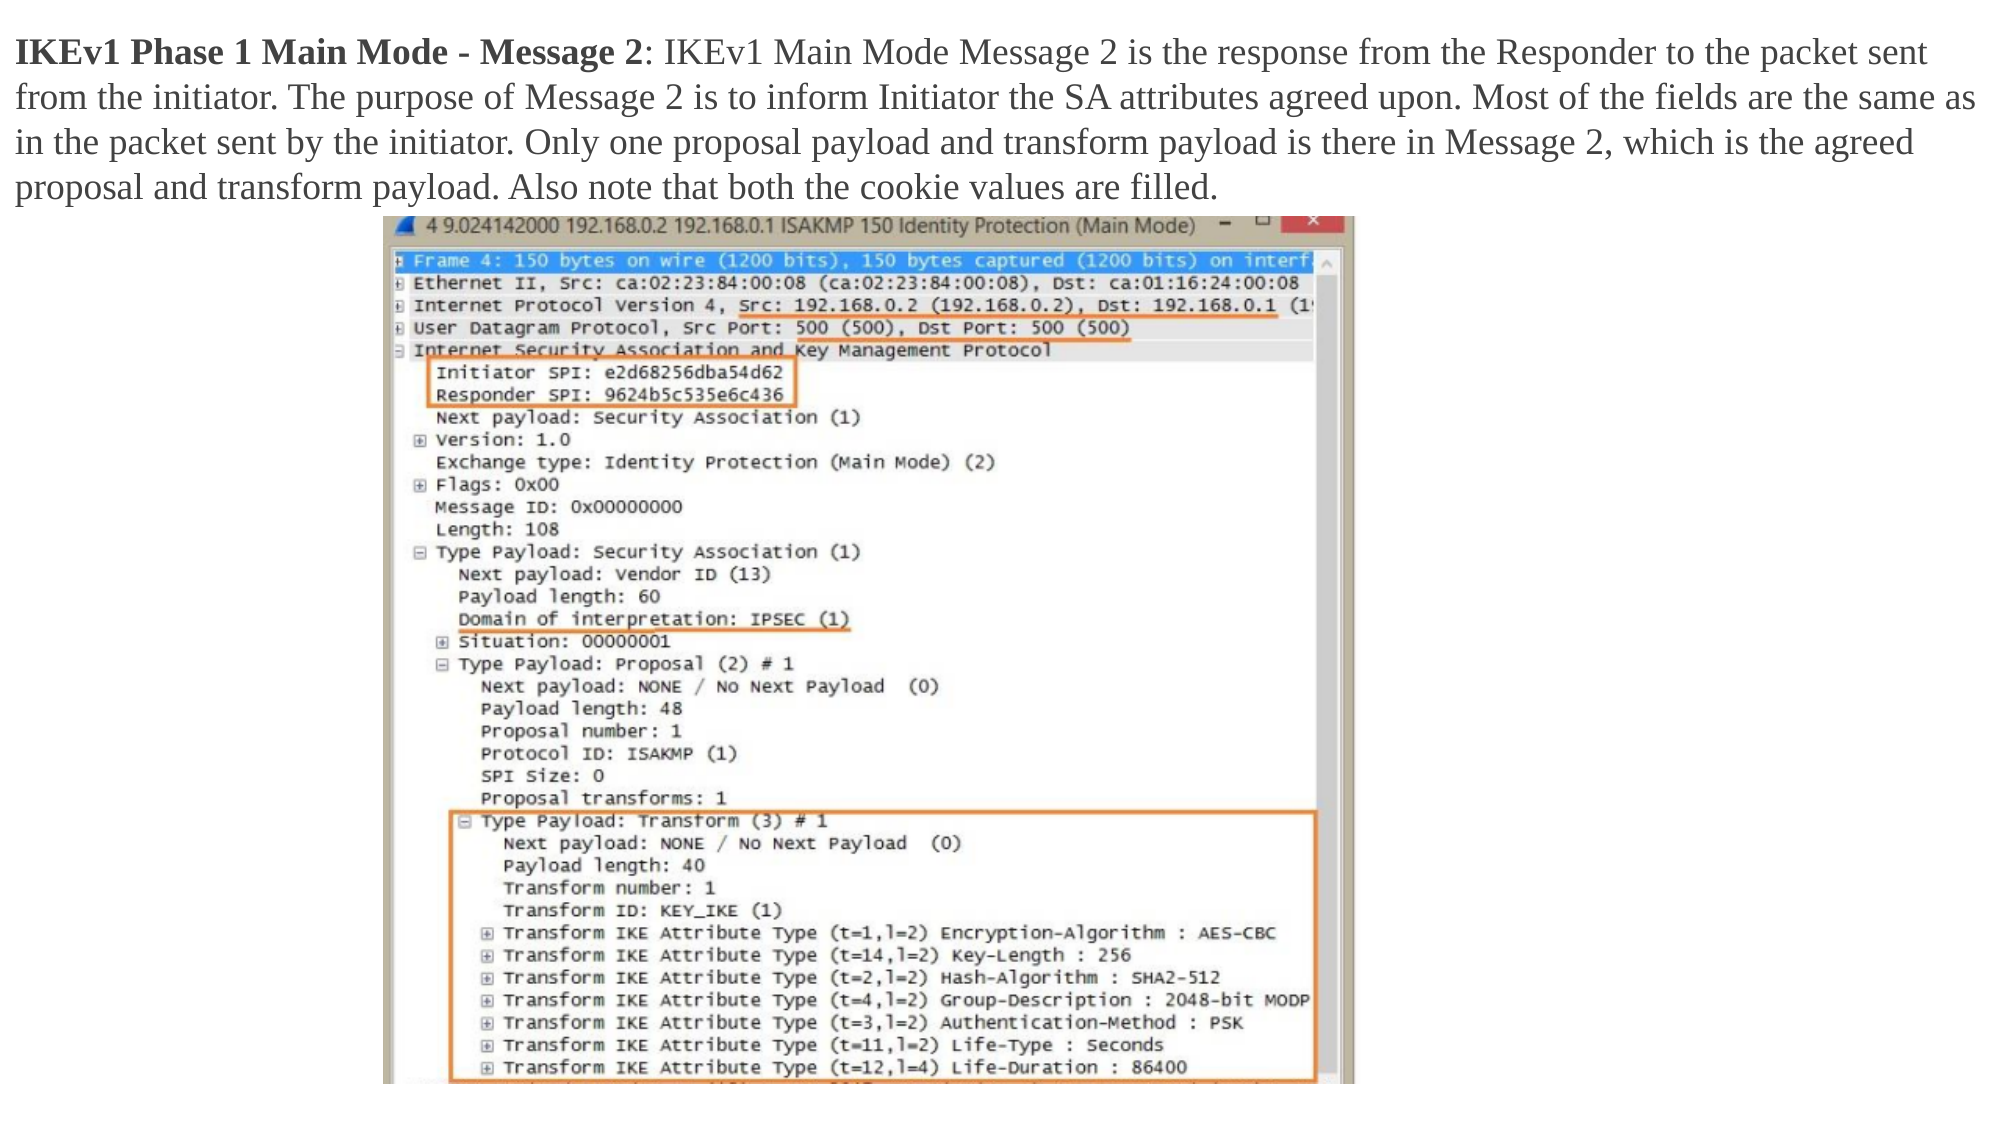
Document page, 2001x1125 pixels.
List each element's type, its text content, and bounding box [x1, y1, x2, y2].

picture [383, 216, 1367, 1084]
text_box IKEv1 Phase 1 Main Mode - Message 2: IKEv1 Main Mode Message 2 is the response from the Responder to the packet sent from the initiator. The purpose of Message 2 is to inform Initiator the SA attributes agreed upon. Most of the fields are the same as in the packet sent by the initiator. Only one proposal payload and transform payload is there in Message 2, which is the agreed proposal and transform payload. Also note that both the cookie values are filled. [0, 19, 2000, 260]
